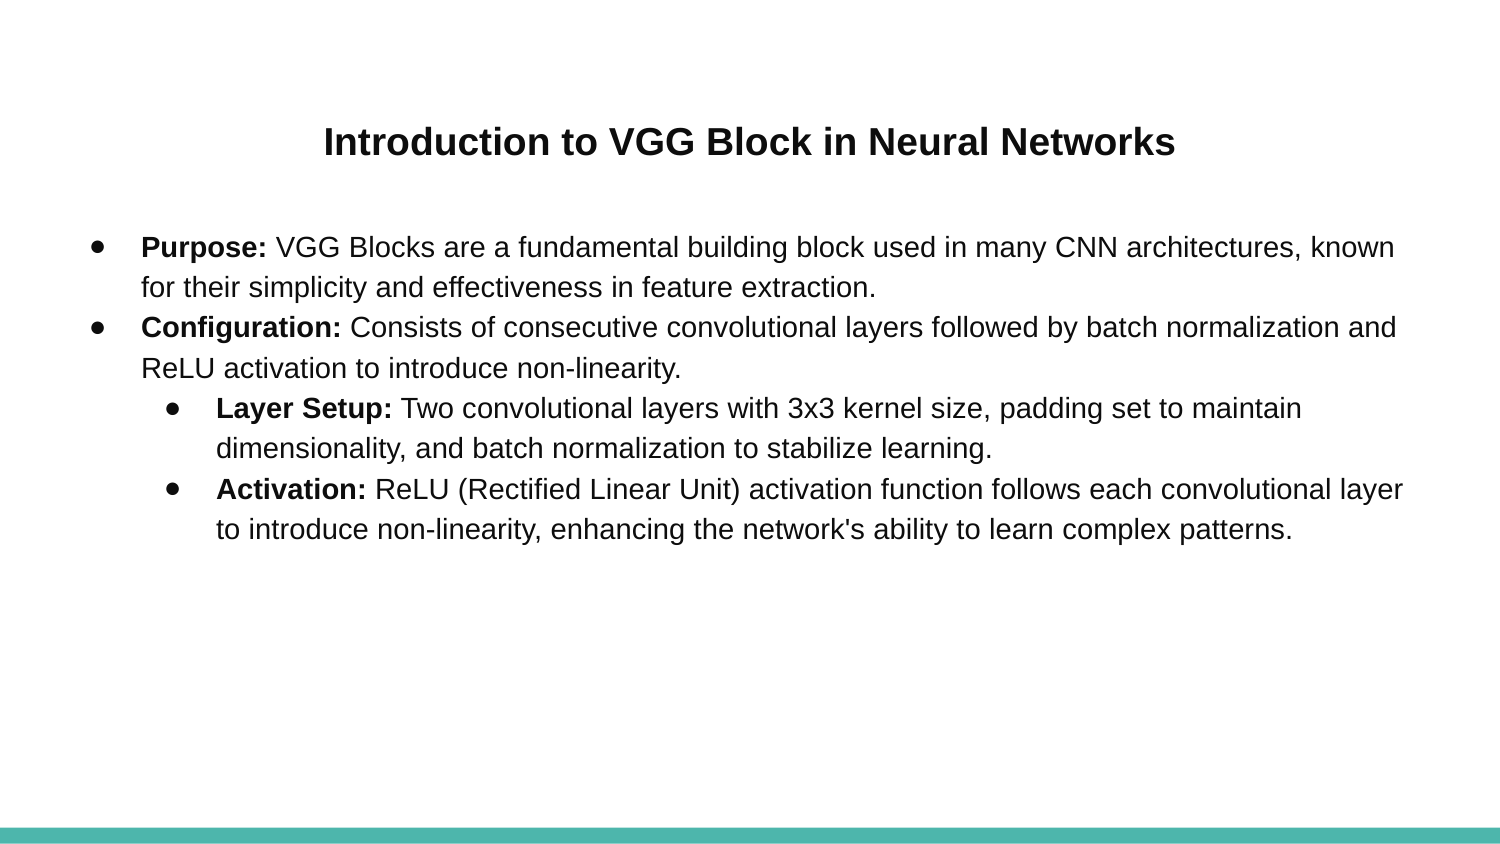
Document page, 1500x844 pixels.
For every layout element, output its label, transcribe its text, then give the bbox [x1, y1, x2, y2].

list Purpose: VGG Blocks are a fundamental building block used in many CNN architectures, known for their simplicity and effectiveness in feature extraction. Configuration: Consists of consecutive convolutional layers followed by batch normalization and ReLU activation to introduce non-linearity. Layer Setup: Two convolutional layers with 3x3 kernel size, padding set to maintain dimensionality, and batch normalization to stabilize learning. Activation: ReLU (Rectified Linear Unit) activation function follows each convolutional layer to introduce non-linearity, enhancing the network's ability to learn complex patterns. [51, 207, 1449, 750]
title Introduction to VGG Block in Neural Networks [51, 72, 1449, 189]
